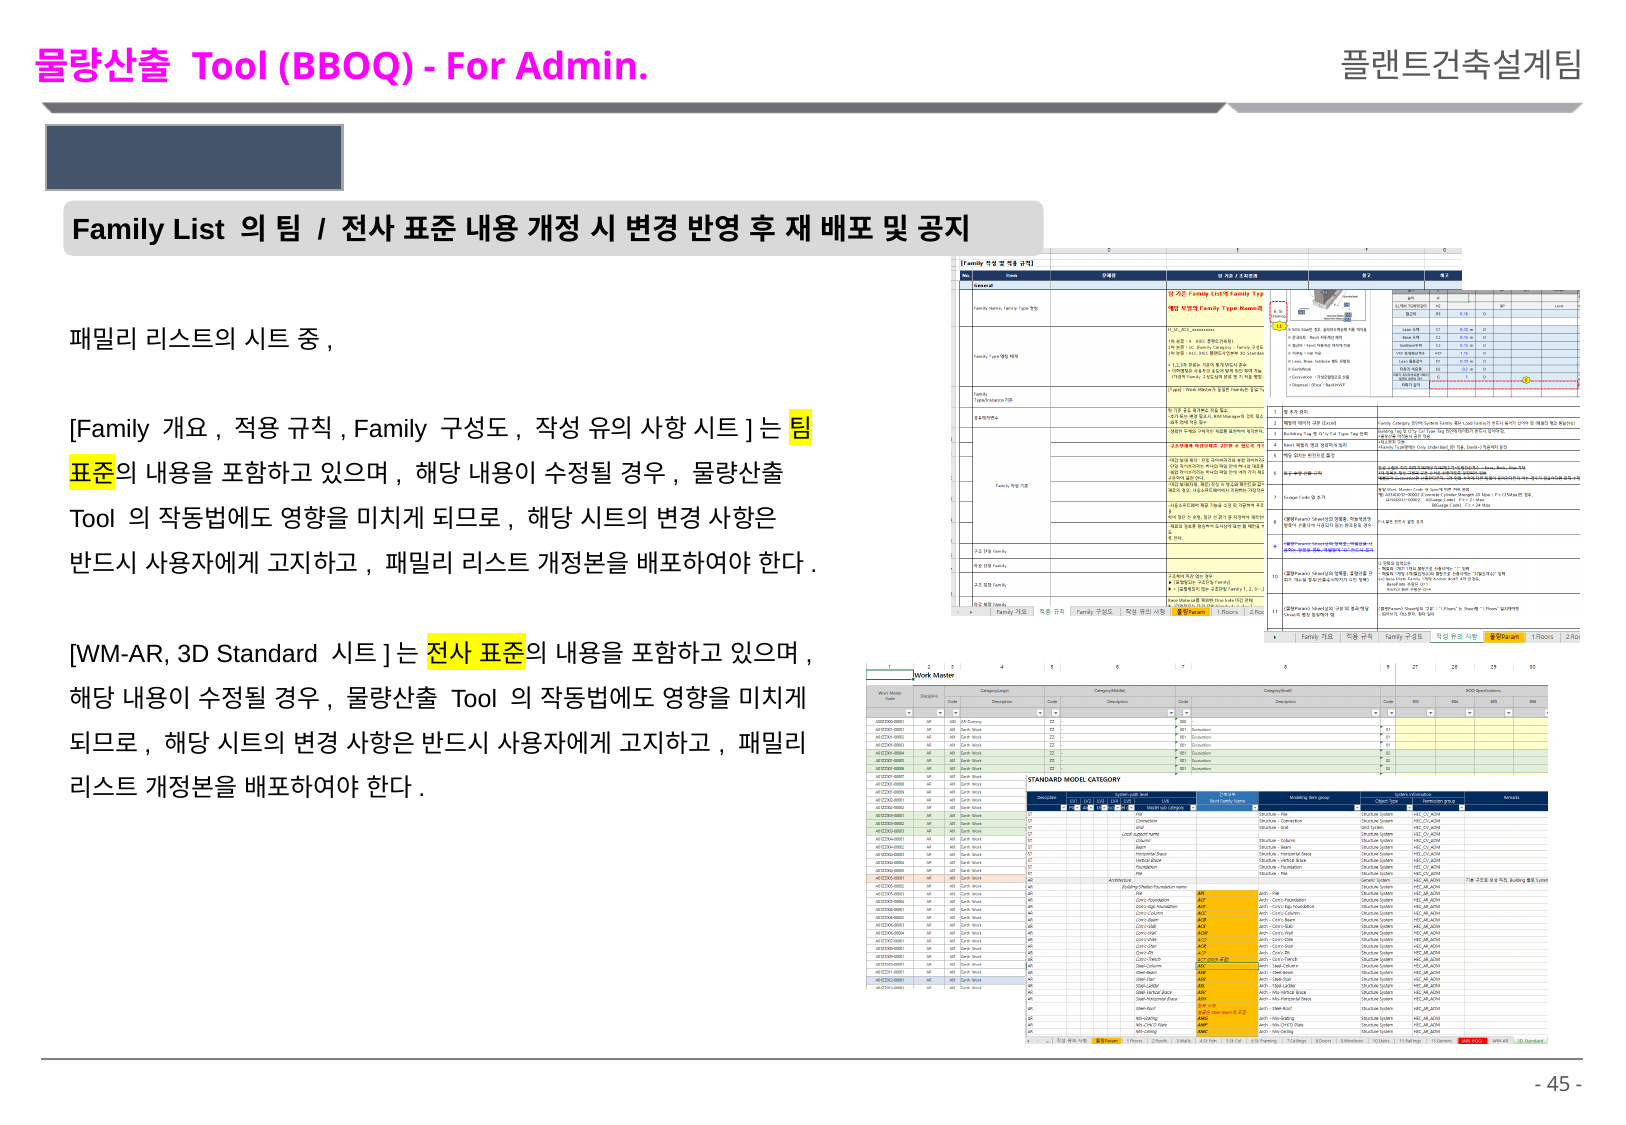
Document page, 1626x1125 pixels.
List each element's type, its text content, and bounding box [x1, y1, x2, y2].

picture [866, 663, 1548, 1044]
text_box 패밀리 리스트의 시트 중, [Family 개요, 적용 규칙, Family 구성도, 작성 유의 사항 시트]는 팀 표준의 내용을 포함하고 있으며, 해당 내용이 수정될 경우, 물량산출 Tool 의 작동법에도 영향을 미치게 되므로, 해당 시트의 변경 사항은 반드시 사용자에게 고지하고, 패밀리 리스트 개정본을 배포하여야 한다. [WM-AR, 3D Standard 시트]는 전사 표준의 내용을 포함하고 있으며, 해당 내용이 수정될 경우, 물량산출 Tool 의 작동법에도 영향을 미치게 되므로, 해당 시트의 변경 사항은 반드시 사용자에게 고지하고, 패밀리 리스트 개정본을 배포하여야 한다. [45, 301, 851, 1020]
text_box 2. Admin.’s Role [45, 124, 344, 191]
text_box 물량산출 Tool (BBOQ) - For Admin. [19, 34, 665, 95]
text_box 플랜트건축설계팀 [1339, 43, 1584, 84]
picture [42, 102, 1583, 114]
picture [951, 248, 1580, 643]
text_box Family List 의 팀 / 전사 표준 내용 개정 시 변경 반영 후 재 배포 및 공지 [62, 199, 1045, 257]
